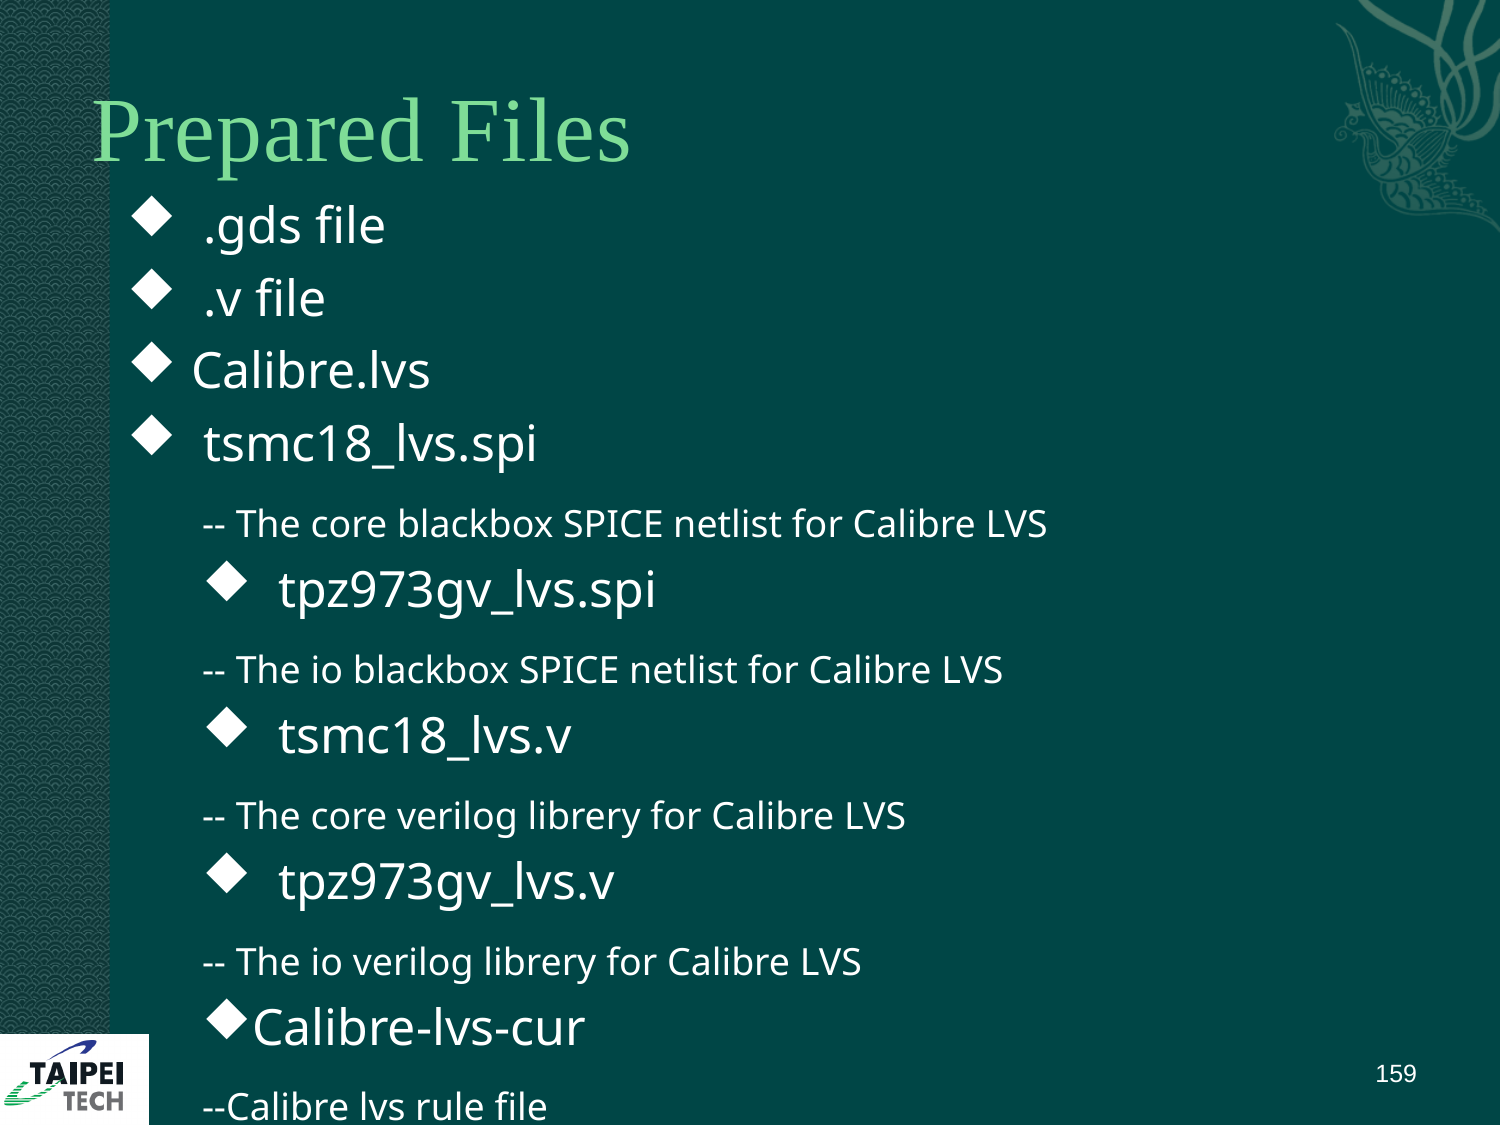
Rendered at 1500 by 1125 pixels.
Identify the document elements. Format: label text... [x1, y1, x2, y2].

title Prepared Files [76, 31, 1427, 219]
picture [0, 0, 149, 1125]
text_box .gds file .v file Calibre.lvs tsmc18_lvs.spi -- The core blackbox SPICE netlist for Calibre LVS tpz973gv_lvs.spi -- The io blackbox SPICE netlist for Calibre LVS tsmc18_lvs.v -- The core verilog librery for Calibre LVS tpz973gv_lvs.v -- The io verilog librery for Calibre LVS Calibre-lvs-cur --Calibre lvs rule file [112, 172, 1235, 787]
slide_number 159 [1074, 1042, 1425, 1103]
